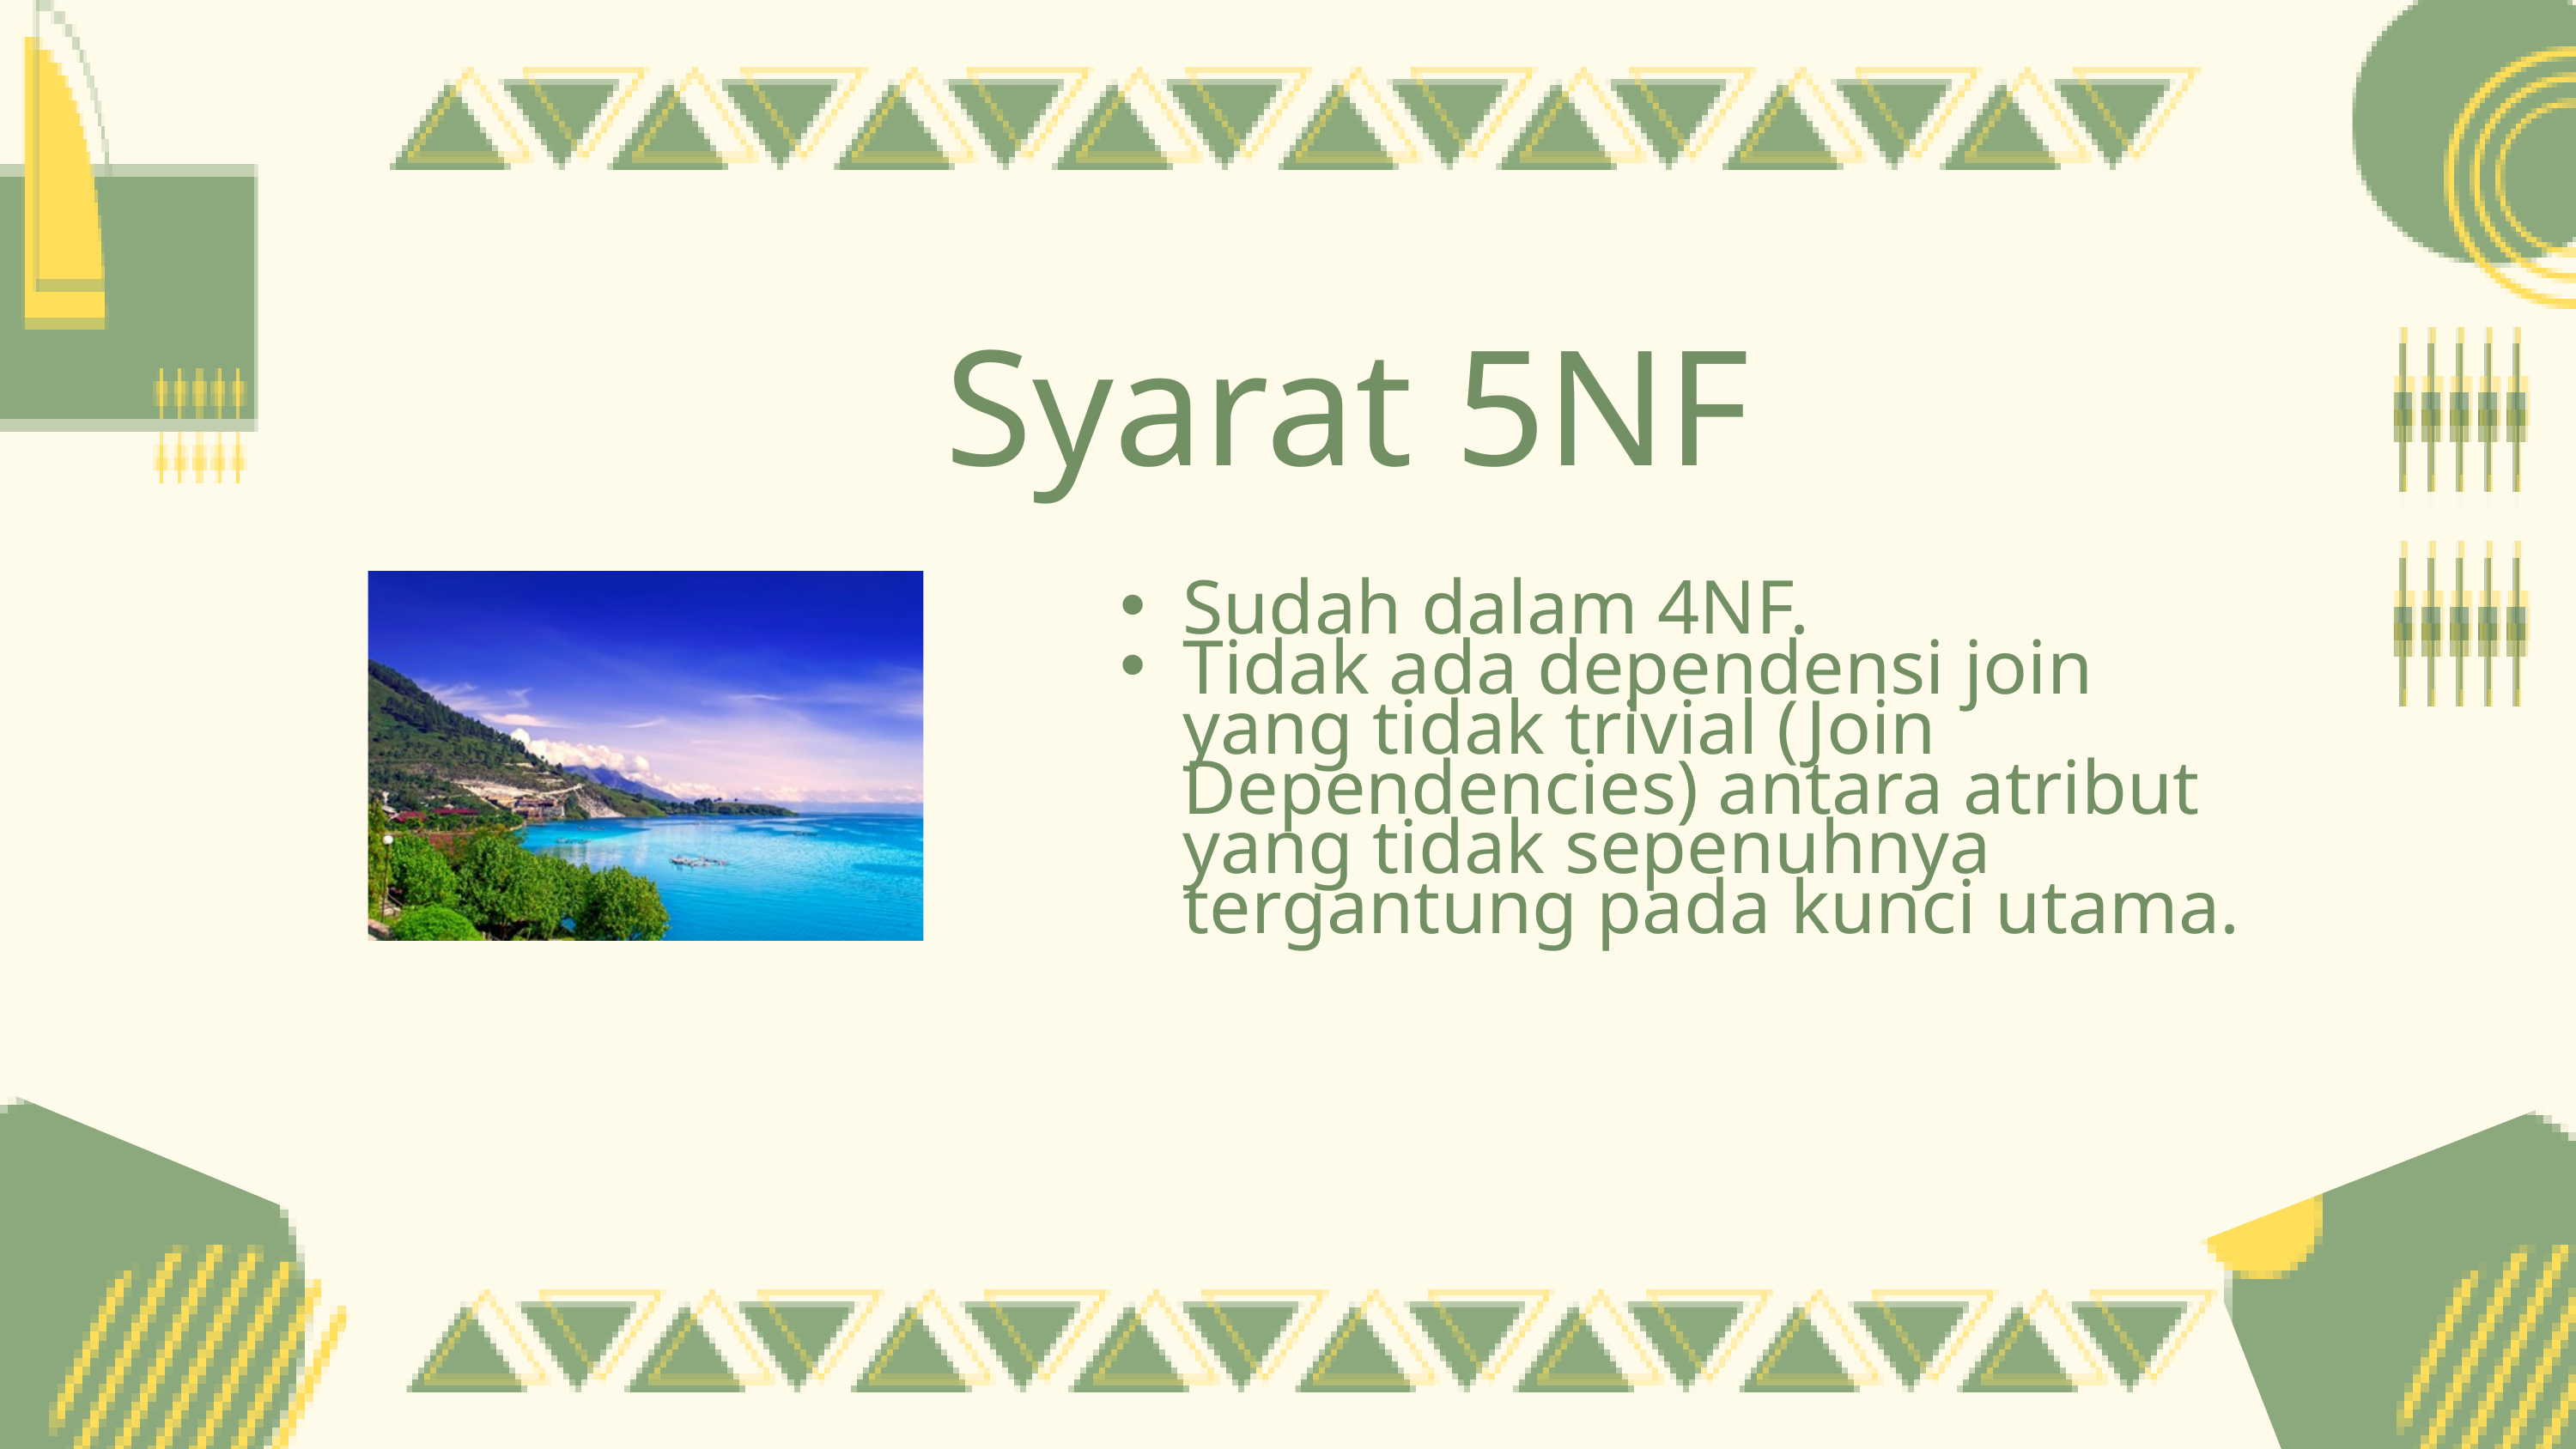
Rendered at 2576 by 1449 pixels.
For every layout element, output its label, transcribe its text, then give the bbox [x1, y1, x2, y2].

text_box Syarat 5NF [684, 388, 2011, 498]
text_box [2393, 327, 2530, 706]
text_box [868, 67, 1313, 170]
text_box Sudah dalam 4NF. Tidak ada dependensi join yang tidak trivial (Join Dependencies) antara atribut yang tidak sepenuhnya tergantung pada kunci utama. [1056, 588, 2262, 981]
text_box [0, 1089, 380, 1449]
text_box [885, 1289, 1329, 1392]
text_box [0, 0, 258, 483]
text_box [1757, 67, 2201, 170]
text_box [1774, 1289, 2218, 1392]
text_box [1313, 67, 1757, 170]
text_box [1329, 1289, 1774, 1392]
text_box [2200, 1094, 2576, 1449]
text_box [368, 571, 924, 941]
text_box [2352, 0, 2576, 309]
text_box [406, 1289, 885, 1392]
text_box [390, 67, 868, 170]
